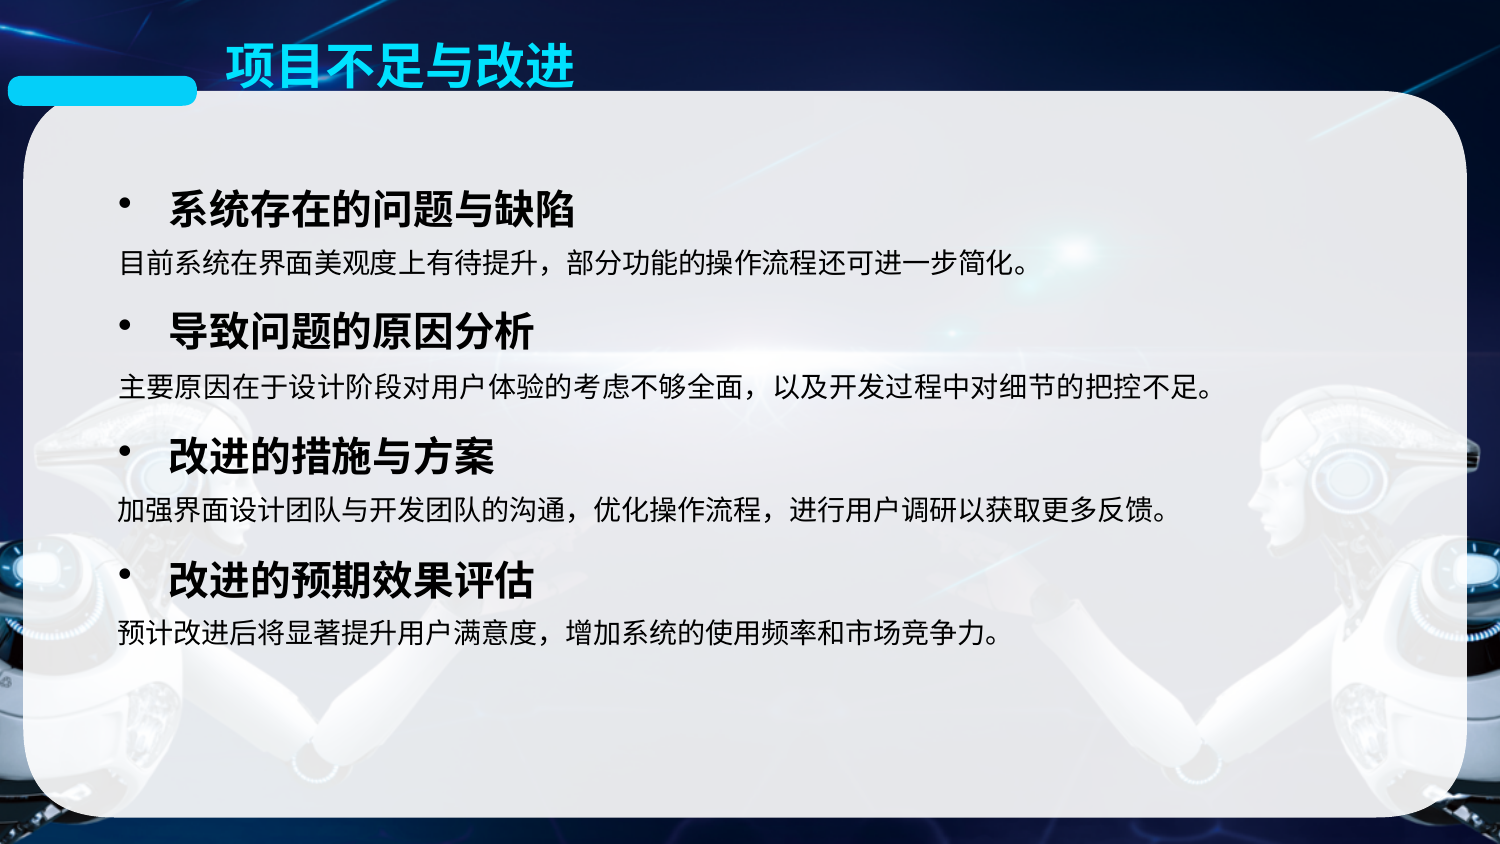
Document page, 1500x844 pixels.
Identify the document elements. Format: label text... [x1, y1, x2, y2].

text_box 项目不足与改进 [209, 6, 1366, 110]
text_box 改进的措施与方案 [102, 420, 707, 496]
picture [0, 0, 1500, 844]
text_box [23, 90, 1467, 818]
text_box 改进的预期效果评估 [102, 529, 572, 620]
text_box 导致问题的原因分析 [102, 280, 572, 371]
text_box 主要原因在于设计阶段对用户体验的考虑不够全面，以及开发过程中对细节的把控不足。 [102, 355, 1215, 420]
text_box [7, 75, 198, 106]
text_box 系统存在的问题与缺陷 [102, 158, 673, 249]
text_box 加强界面设计团队与开发团队的沟通，优化操作流程，进行用户调研以获取更多反馈。 [102, 478, 1310, 543]
text_box 预计改进后将显著提升用户满意度，增加系统的使用频率和市场竞争力。 [102, 602, 1242, 666]
text_box 目前系统在界面美观度上有待提升，部分功能的操作流程还可进一步简化。 [102, 232, 1191, 296]
